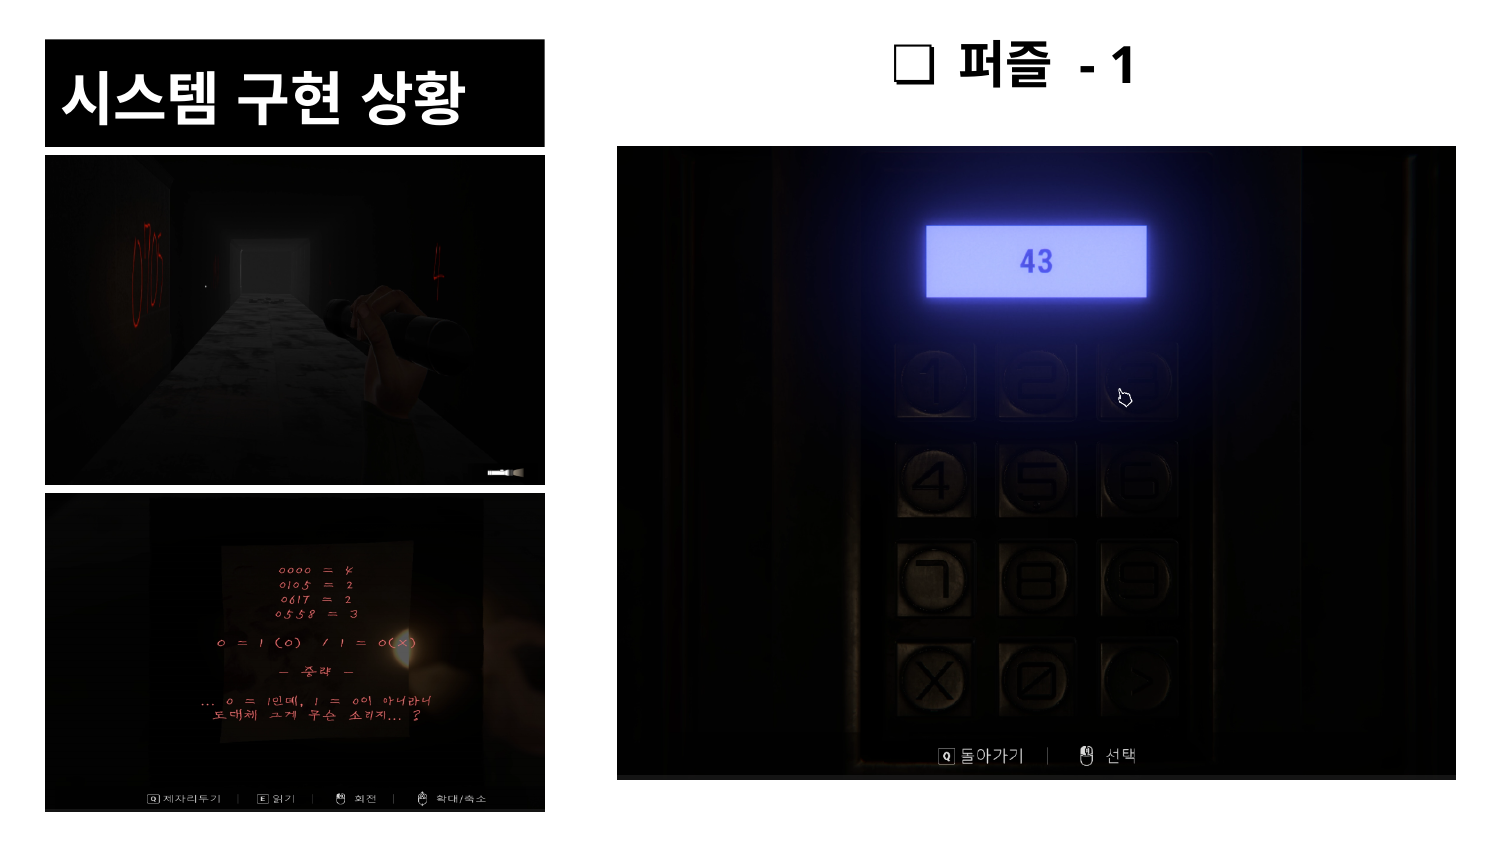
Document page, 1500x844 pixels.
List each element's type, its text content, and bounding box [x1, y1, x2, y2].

title 시스템 구현 상황 [45, 39, 545, 147]
title 퍼즐 - 1 [860, 17, 1188, 110]
picture [617, 146, 1456, 780]
picture [44, 492, 545, 812]
picture [44, 155, 545, 485]
